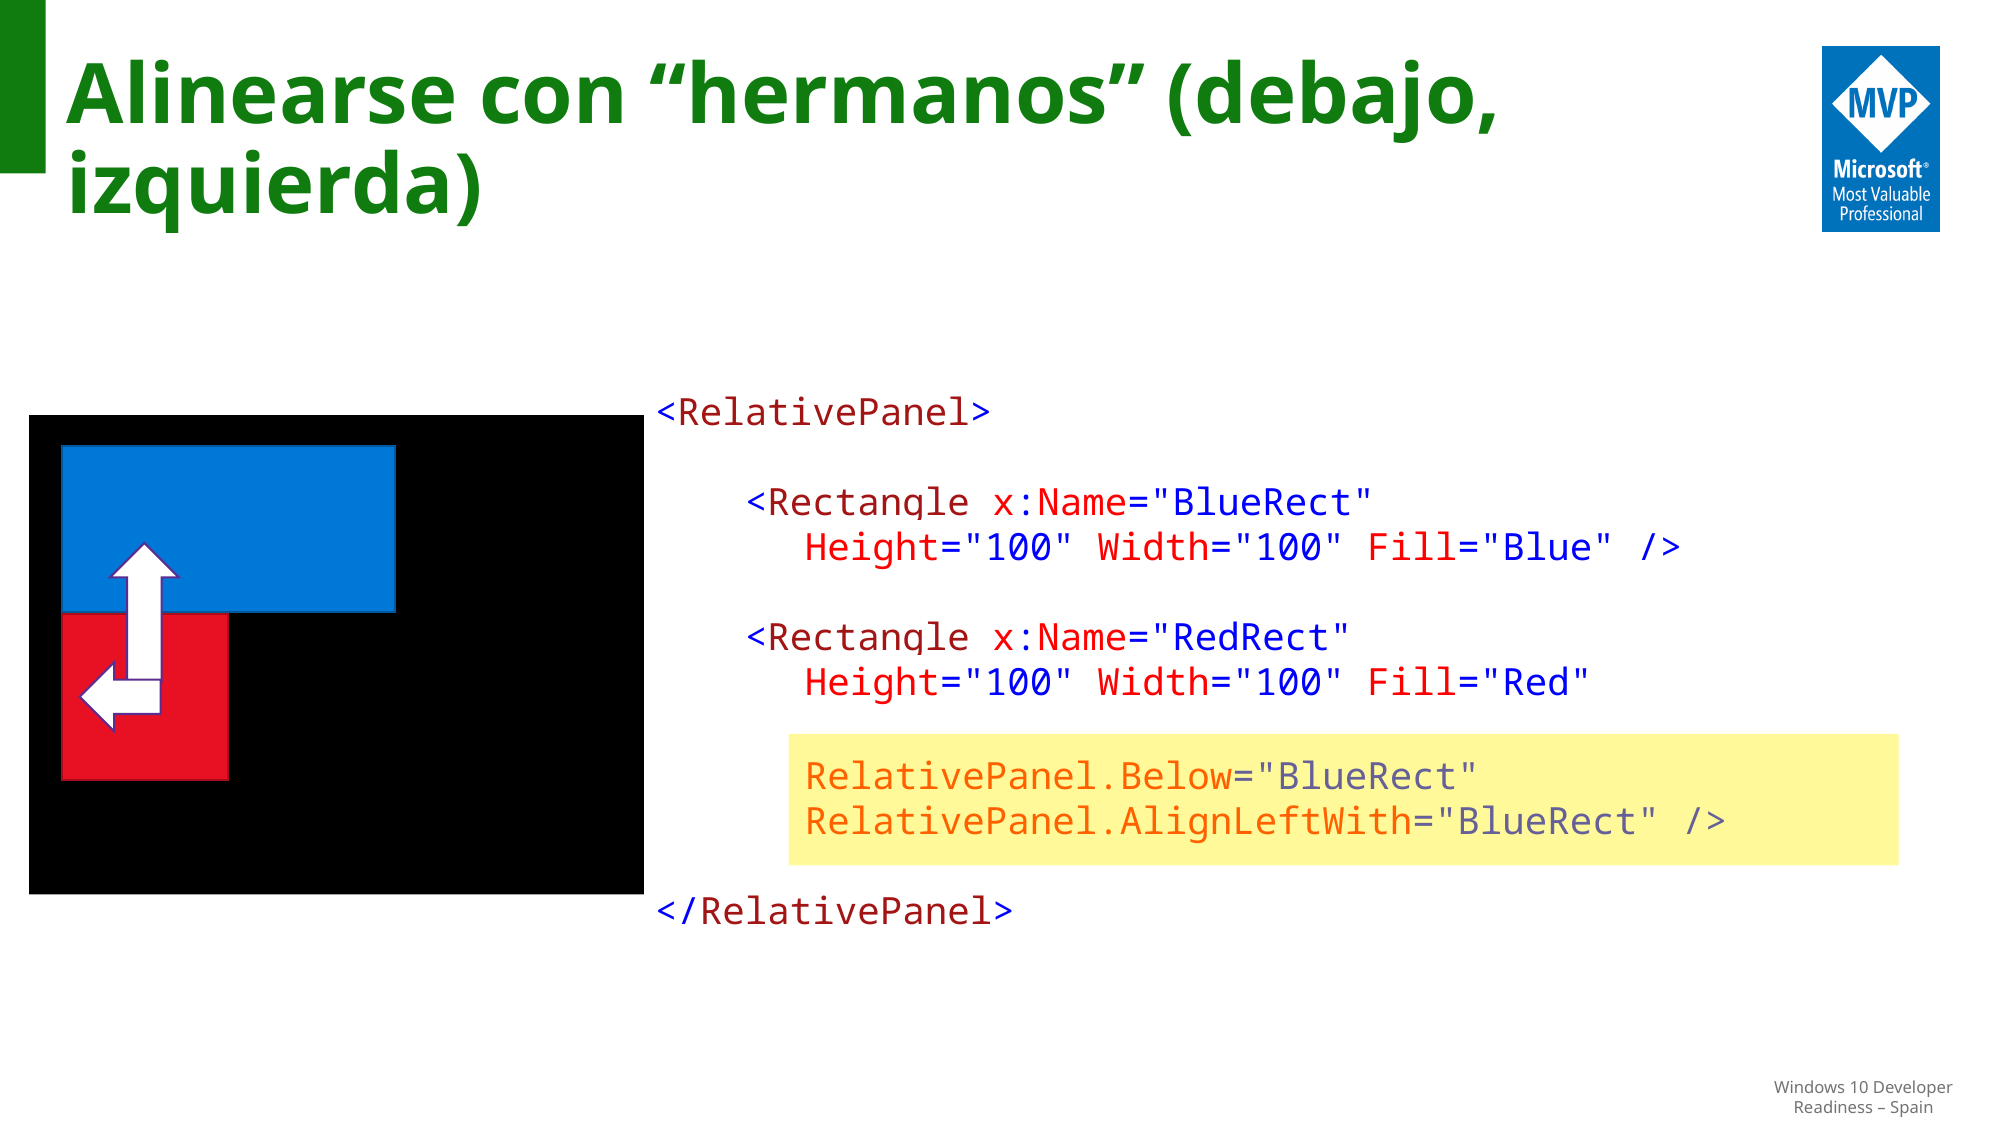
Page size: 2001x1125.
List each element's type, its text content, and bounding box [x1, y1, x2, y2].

text_box [61, 613, 229, 781]
title Alinearse con “hermanos” (debajo, izquierda) [44, 33, 1956, 195]
text_box [787, 733, 1900, 866]
picture [1845, 195, 1940, 232]
list <RelativePanel> <Rectangle x:Name="BlueRect" Height="100" Width="100" Fill="Blue" /> <Rectangle x:Name="RedRect" Height="100" Width="100" Fill="Red" RelativePanel.Below="BlueRect" RelativePanel.AlignLeftWith="BlueRect" /> </RelativePanel> [632, 194, 1845, 1125]
text_box [28, 414, 645, 895]
text_box [61, 445, 396, 613]
text_box [78, 659, 162, 734]
text_box [107, 541, 182, 683]
